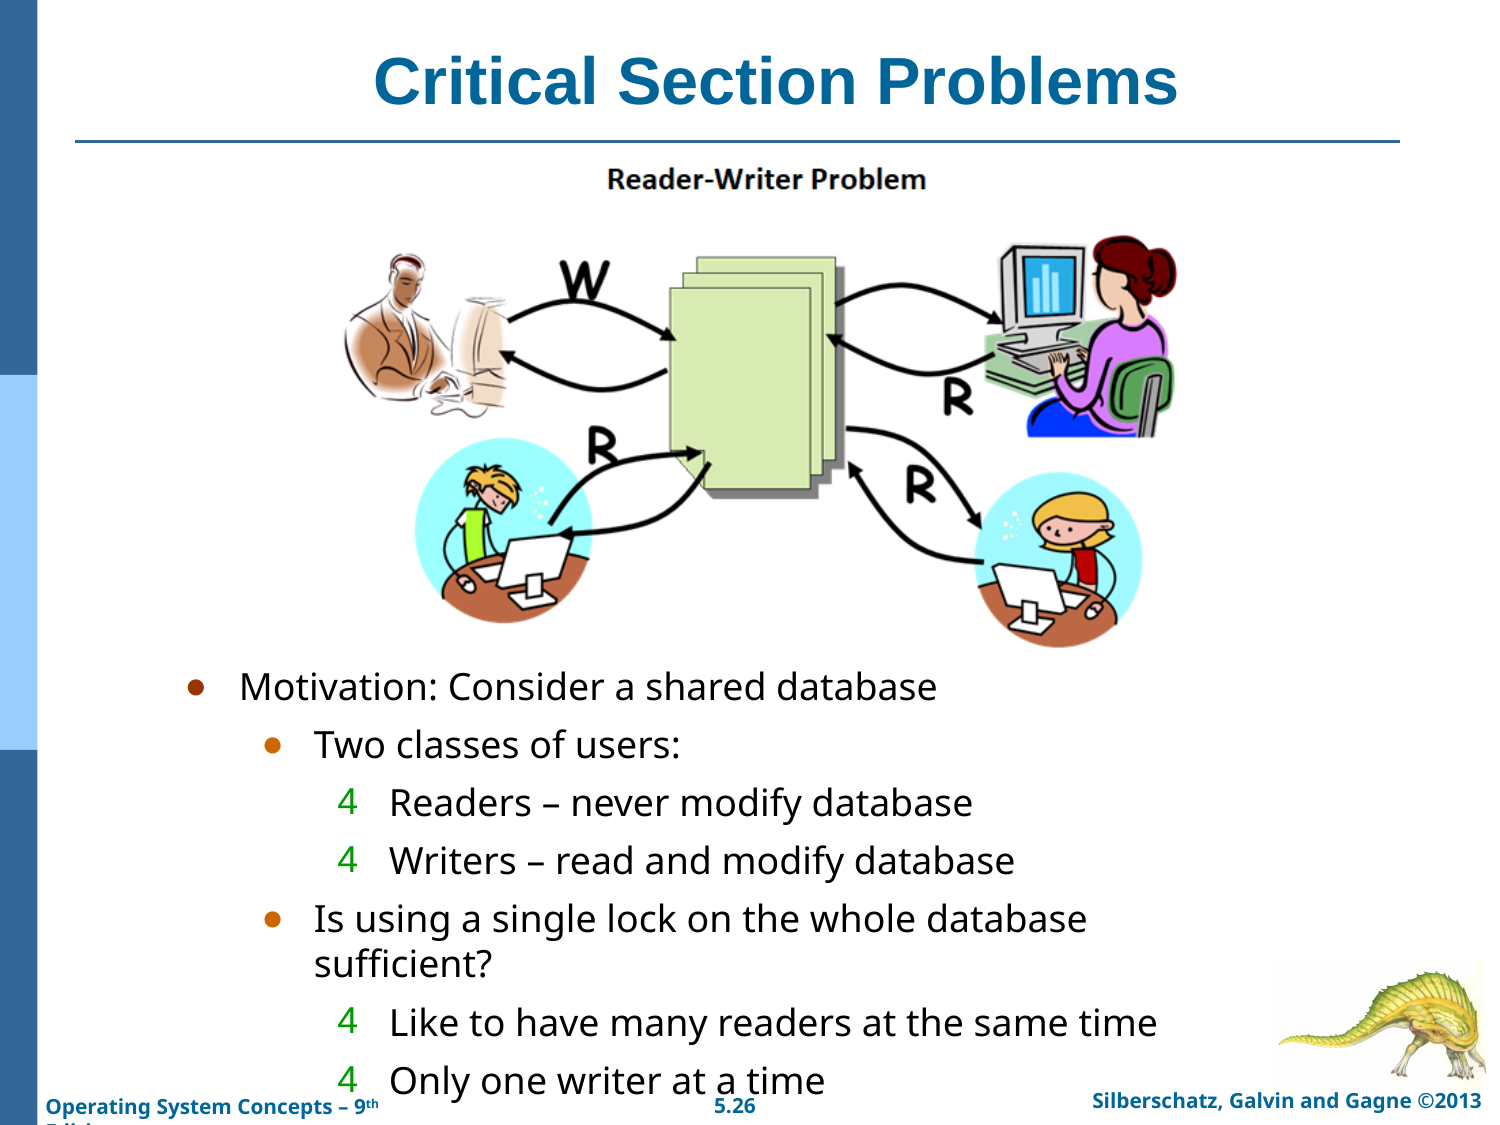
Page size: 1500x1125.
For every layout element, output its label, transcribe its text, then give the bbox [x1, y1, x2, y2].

title Critical Section Problems [128, 30, 1425, 126]
picture [316, 143, 1195, 671]
picture [1275, 959, 1486, 1090]
list Motivation: Consider a shared database Two classes of users: Readers – never modify database Writers – read and modify database Is using a single lock on the whole database sufficient? Like to have many readers at the same time Only one writer at a time [148, 655, 1280, 1076]
